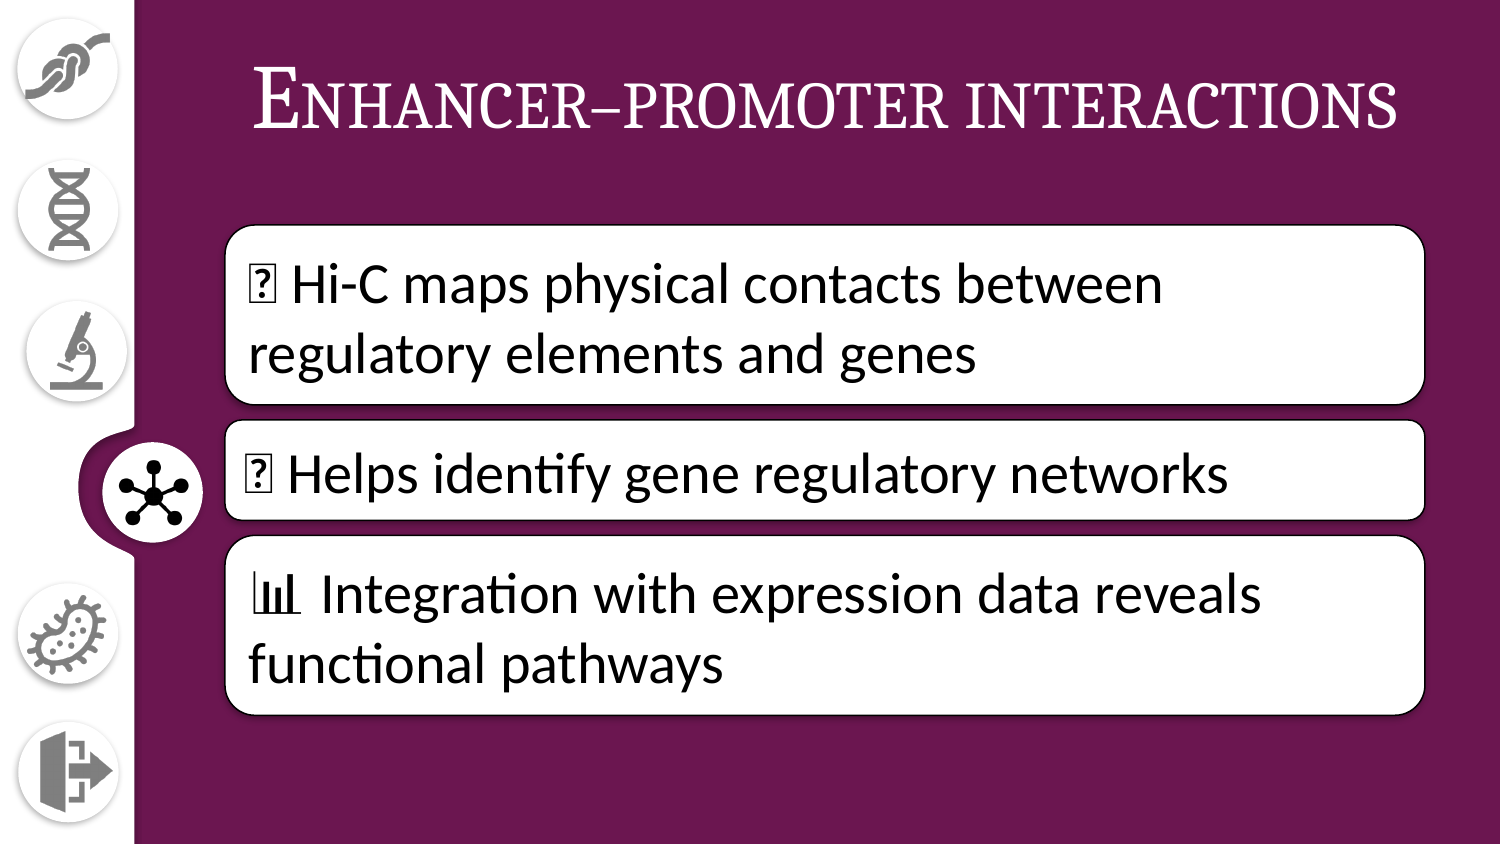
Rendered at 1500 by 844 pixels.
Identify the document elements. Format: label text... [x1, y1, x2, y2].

text_box ENHANCER–PROMOTER INTERACTIONS [236, 29, 1414, 155]
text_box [17, 18, 118, 120]
text_box 🔗 Helps identify gene regulatory networks [224, 419, 1426, 522]
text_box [17, 721, 121, 823]
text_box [17, 159, 119, 261]
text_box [102, 441, 204, 543]
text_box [26, 300, 128, 402]
text_box 🧬 Hi-C maps physical contacts between regulatory elements and genes [224, 224, 1426, 406]
text_box 📊 Integration with expression data reveals functional pathways [224, 534, 1426, 717]
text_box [17, 583, 119, 684]
text_box [0, 0, 136, 844]
